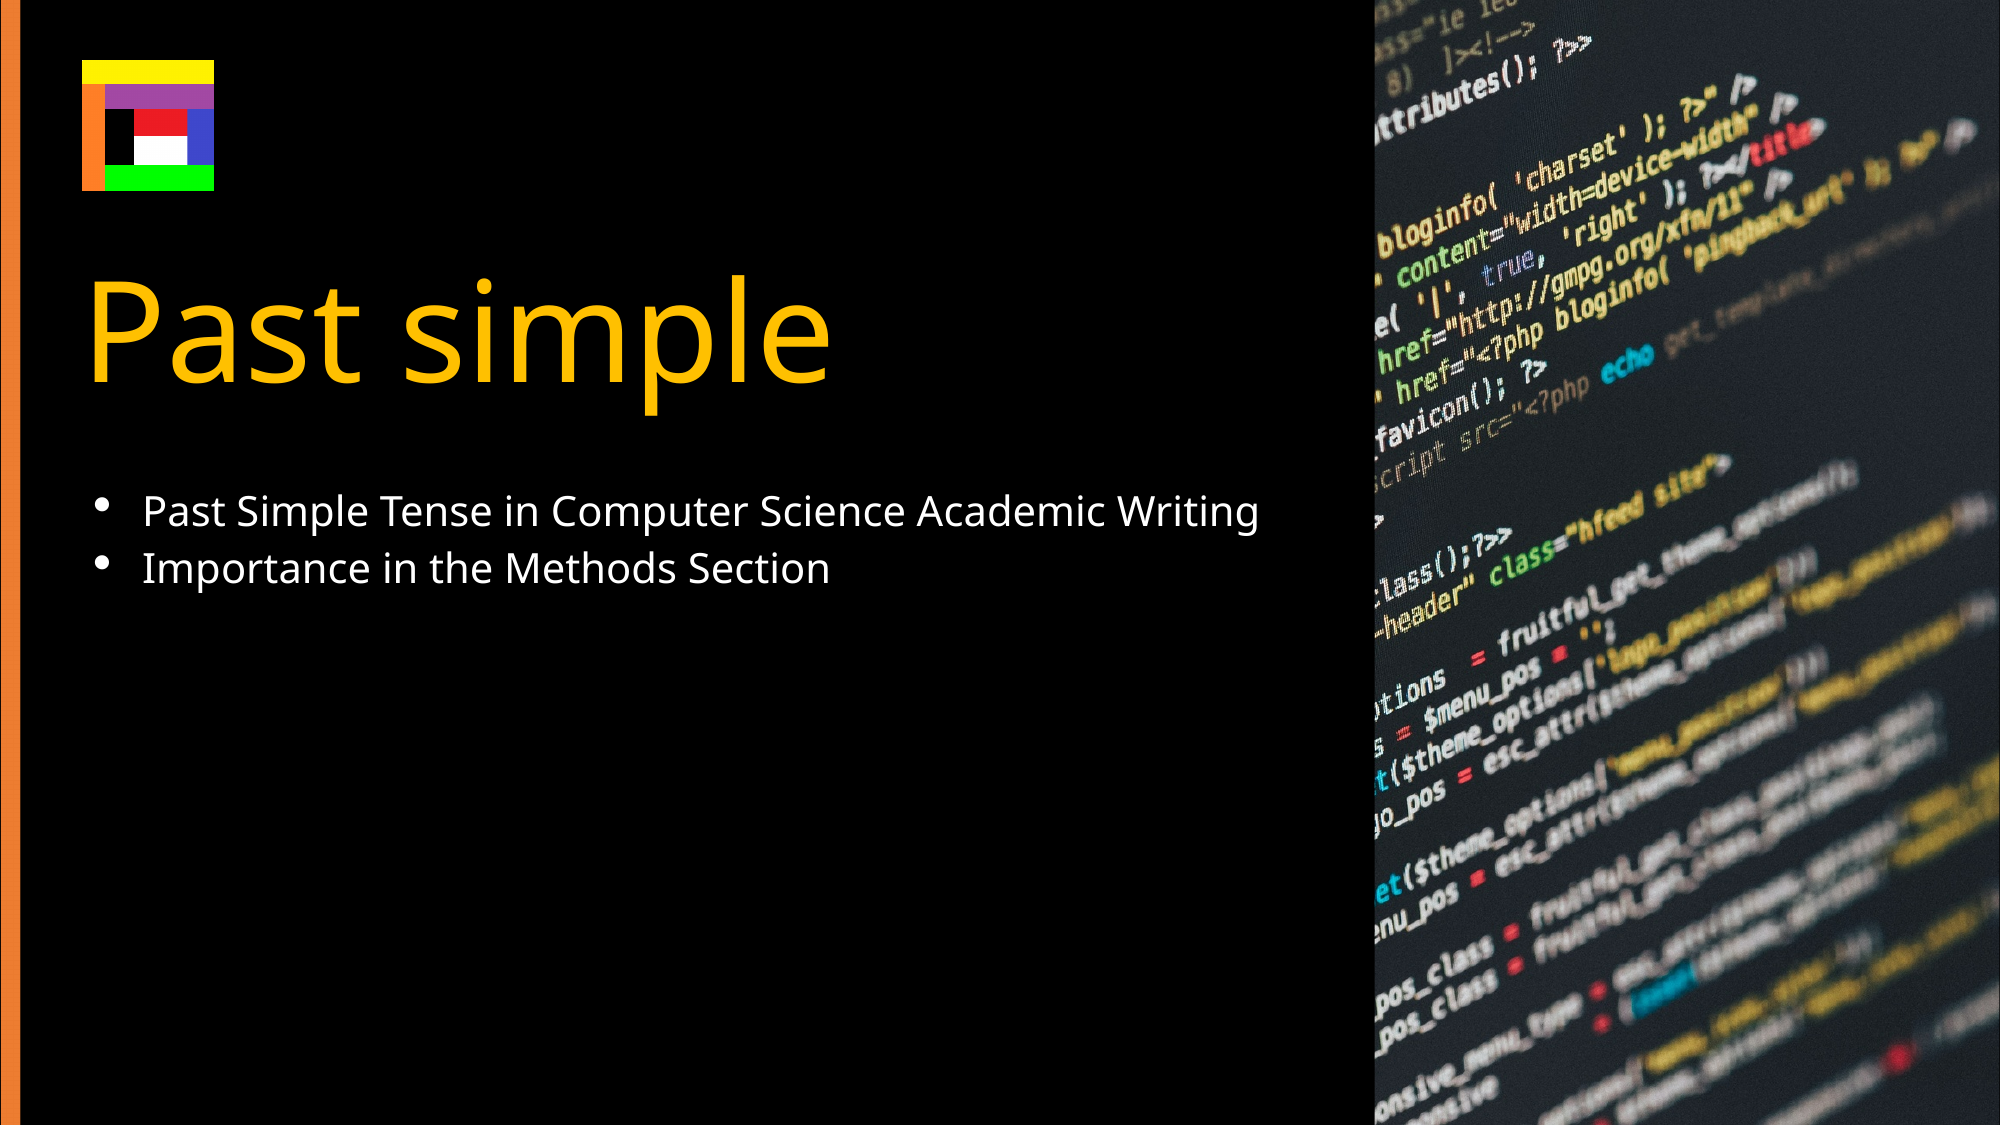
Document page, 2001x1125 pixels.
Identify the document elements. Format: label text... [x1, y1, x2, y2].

picture [0, 0, 21, 1125]
picture [81, 59, 214, 191]
text_box Past Simple Tense in Computer Science Academic Writing Importance in the Methods Section [24, 477, 1355, 906]
text_box Past simple [81, 250, 1369, 571]
picture [1374, 0, 2000, 1125]
